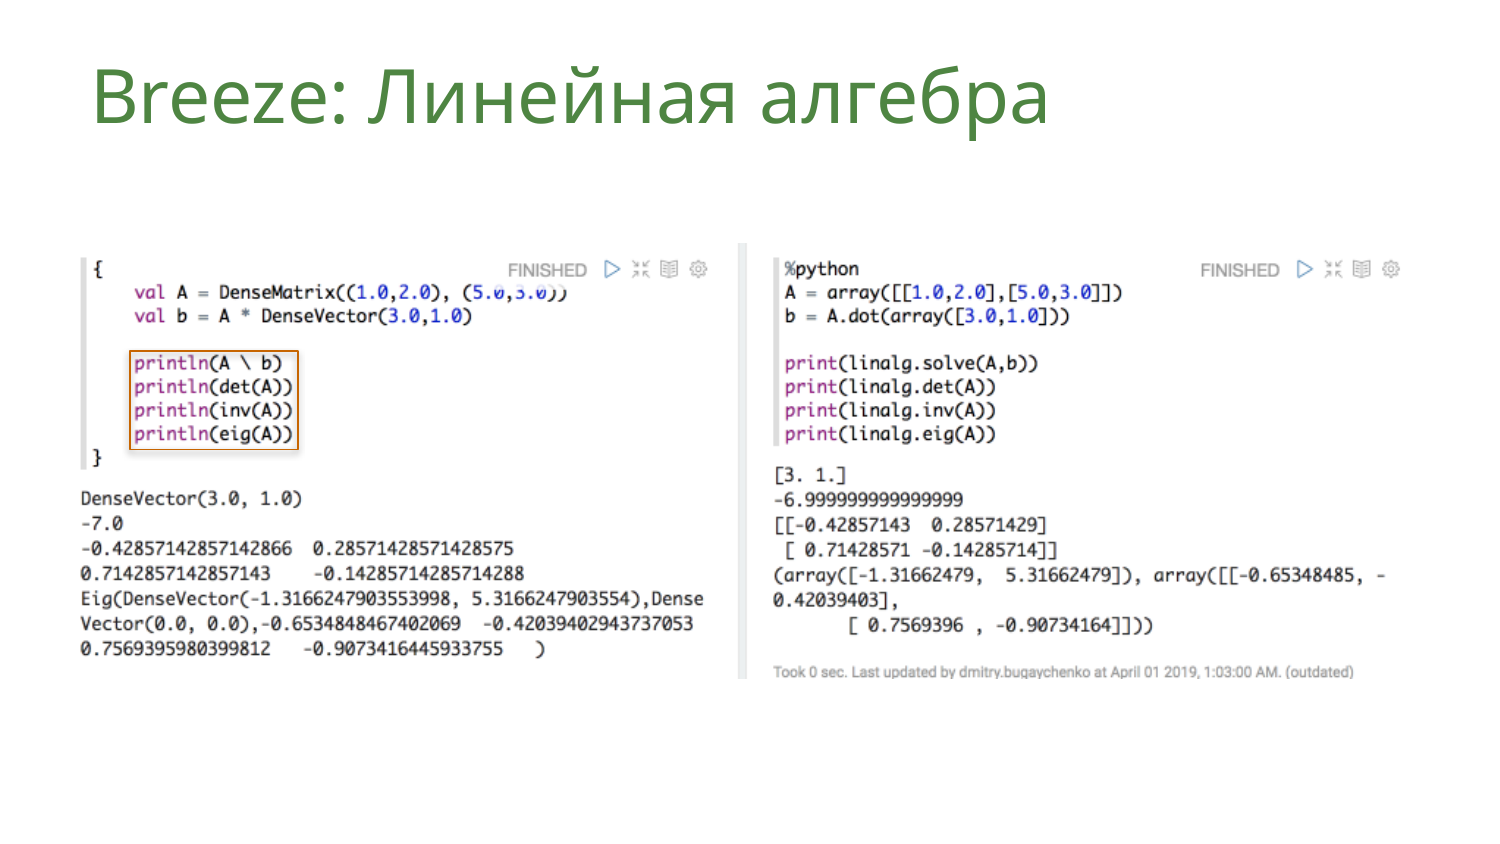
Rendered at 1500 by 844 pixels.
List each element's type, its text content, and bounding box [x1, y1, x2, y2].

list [74, 180, 1426, 741]
title Breeze: Линейная алгебра [75, 27, 1425, 154]
